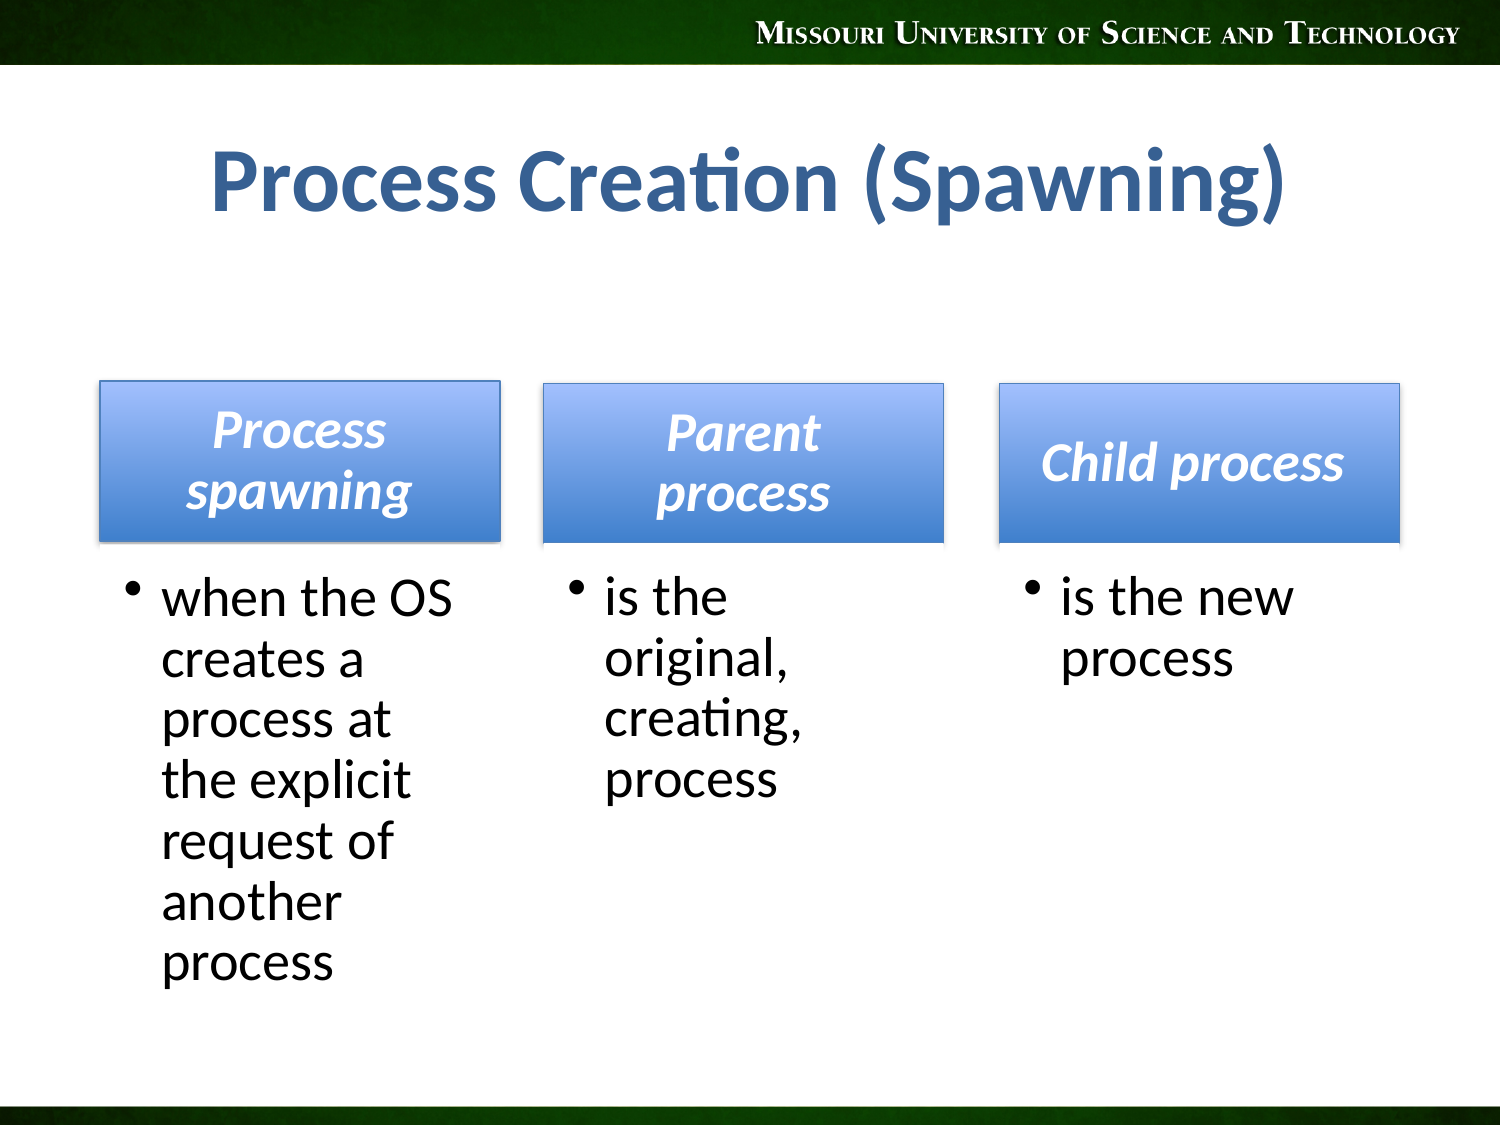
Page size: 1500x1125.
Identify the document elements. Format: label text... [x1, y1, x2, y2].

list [87, 324, 1401, 1101]
picture [0, 0, 1500, 1125]
title Process Creation (Spawning) [50, 75, 1450, 276]
